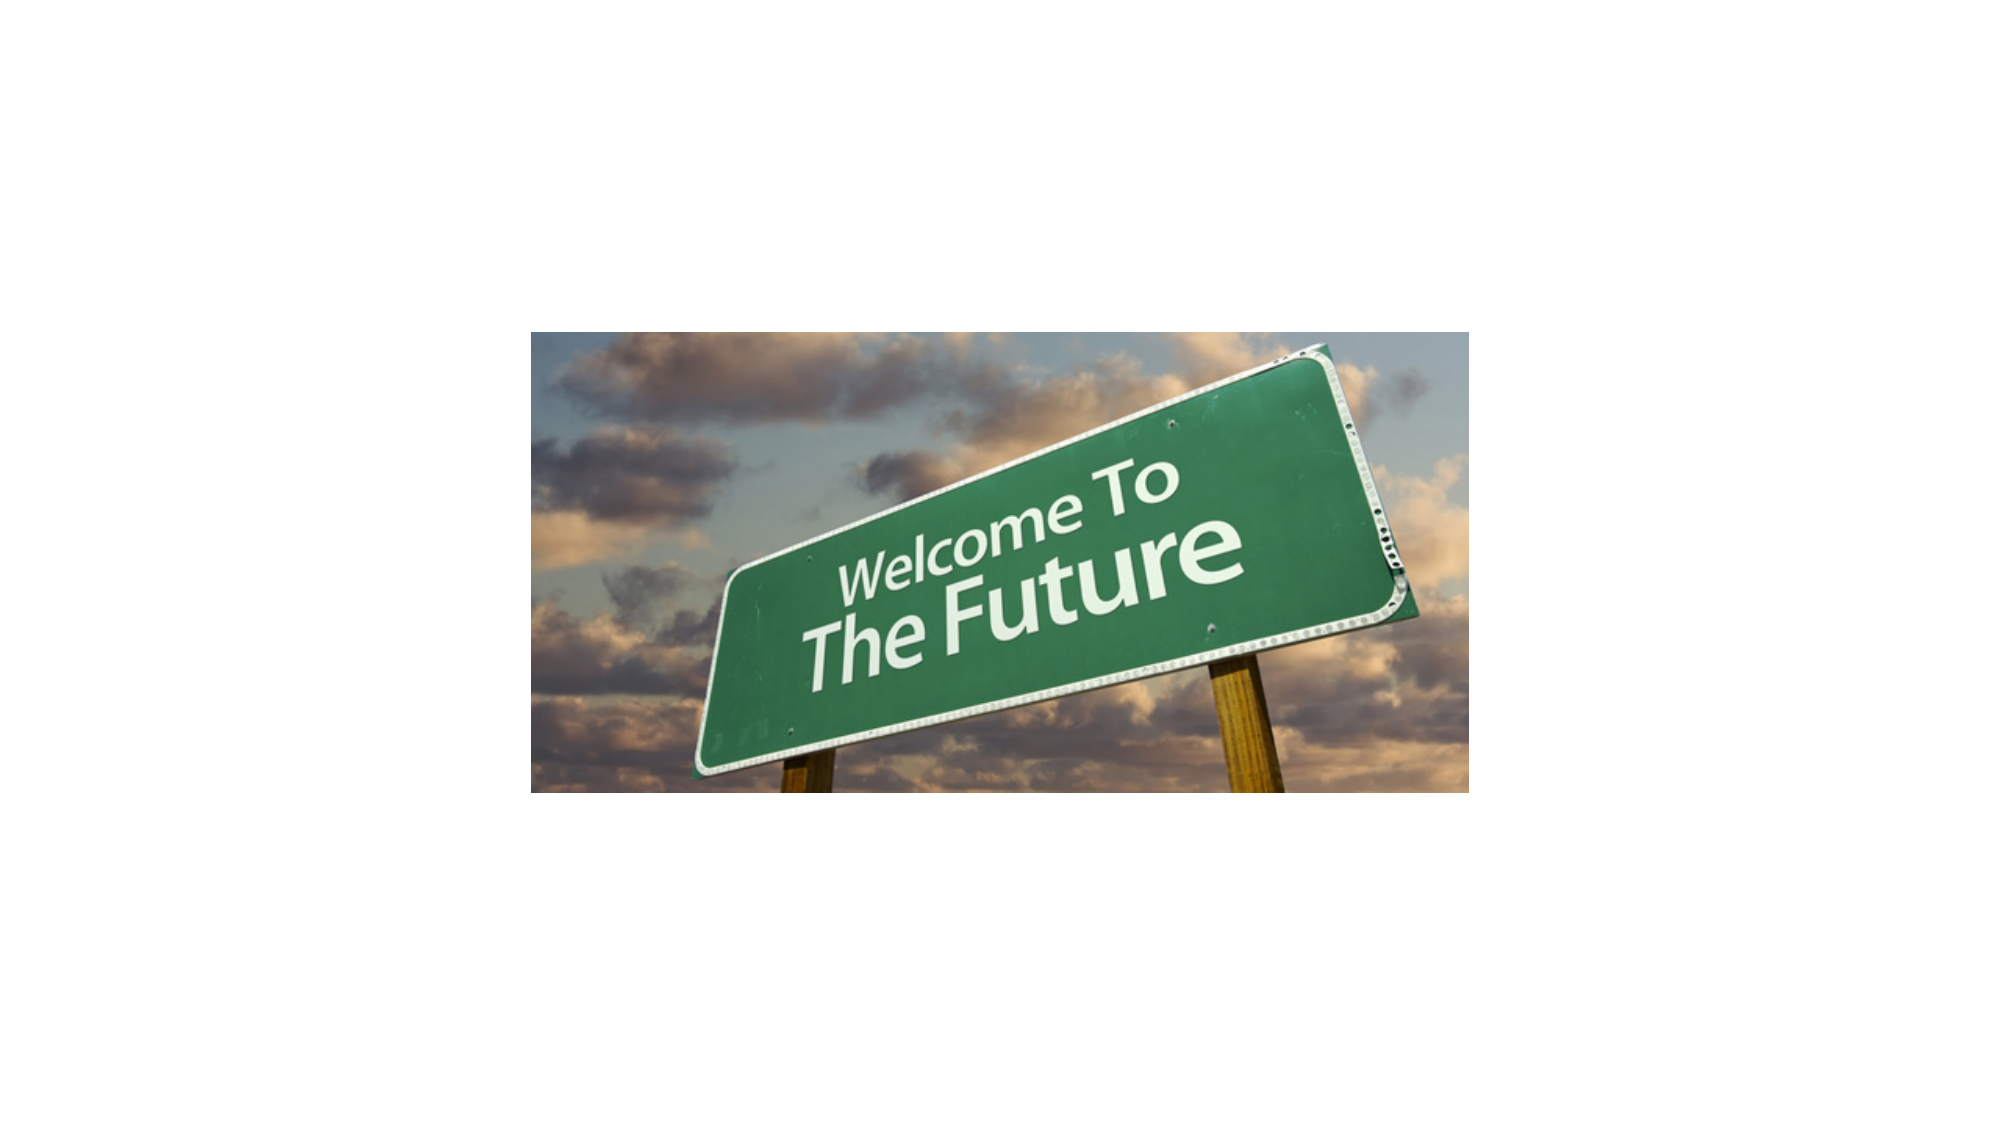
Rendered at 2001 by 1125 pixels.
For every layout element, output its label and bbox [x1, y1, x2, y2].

picture [531, 332, 1469, 793]
